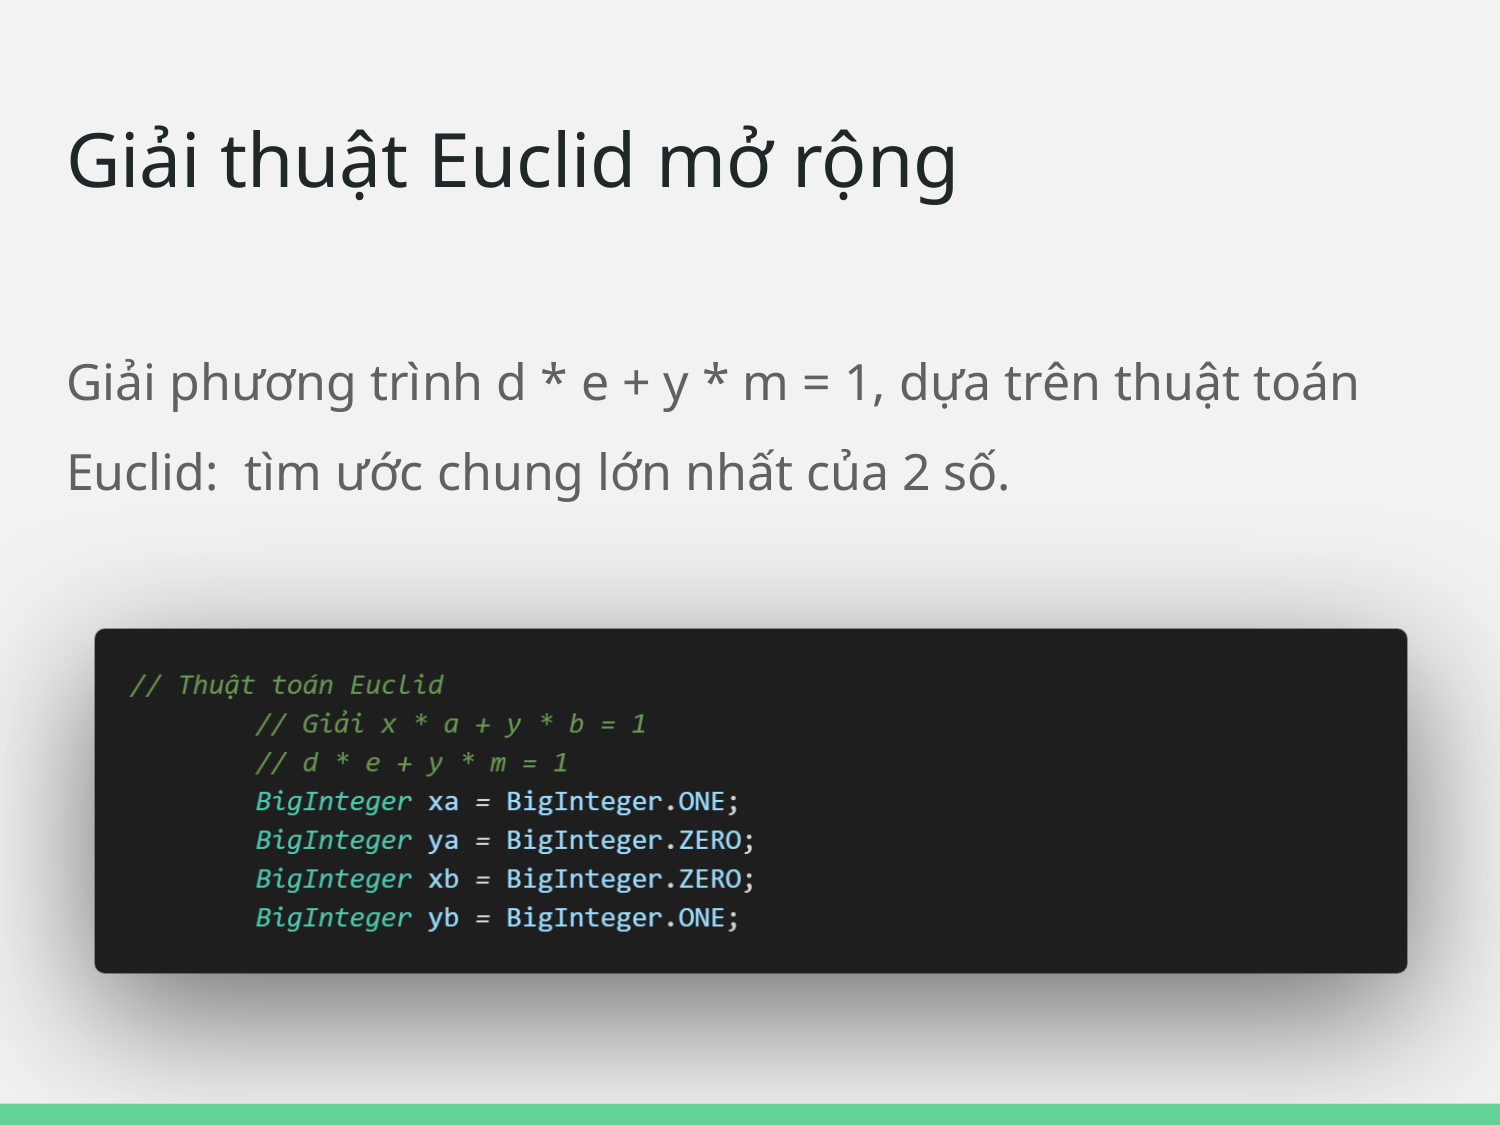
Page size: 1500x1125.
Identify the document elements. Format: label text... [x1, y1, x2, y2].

picture [0, 497, 1500, 1103]
title Giải thuật Euclid mở rộng [51, 97, 1449, 223]
list Giải phương trình d * e + y * m = 1, dựa trên thuật toán Euclid: tìm ước chung lớn nhất của 2 số. [51, 305, 1449, 459]
